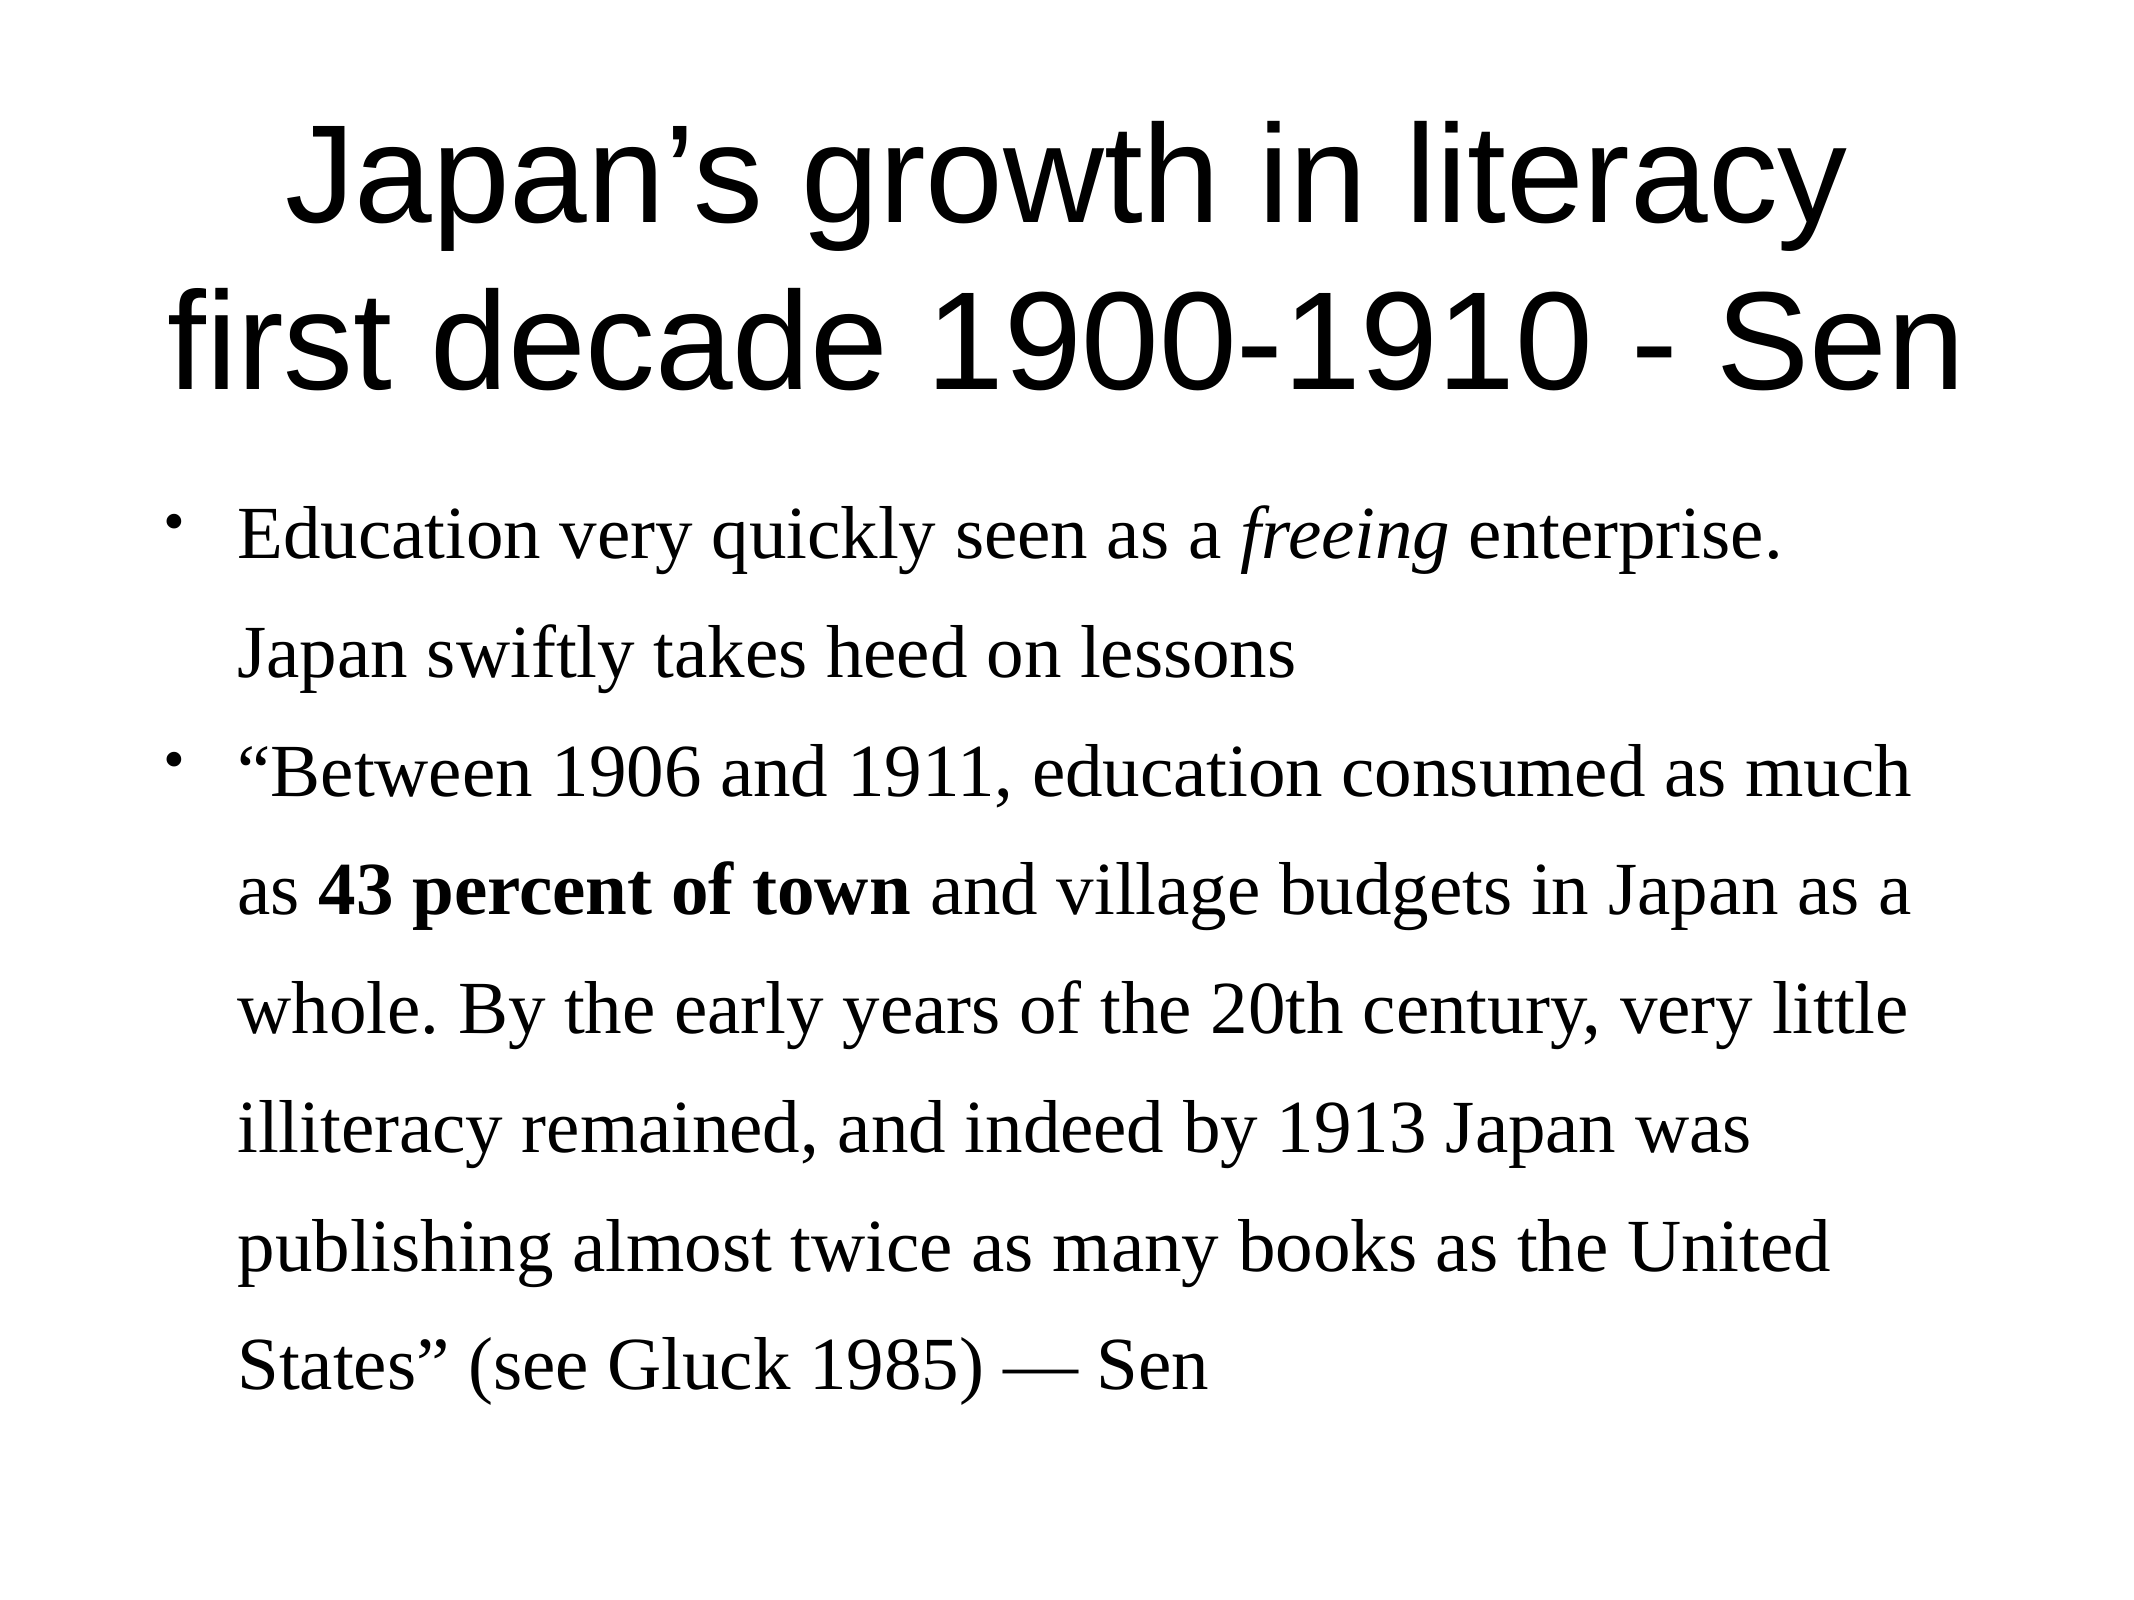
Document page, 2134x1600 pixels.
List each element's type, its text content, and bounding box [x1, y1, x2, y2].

title Japan’s growth in literacy first decade 1900-1910 - Sen [155, 72, 1978, 427]
list Education very quickly seen as a freeing enterprise. Japan swiftly takes heed on lessons “Between 1906 and 1911, education consumed as much as 43 percent of town and village budgets in Japan as a whole. By the early years of the 20th century, very little illiteracy remained, and indeed by 1913 Japan was publishing almost twice as many books as the United States” (see Gluck 1985) — Sen [155, 427, 1978, 1432]
